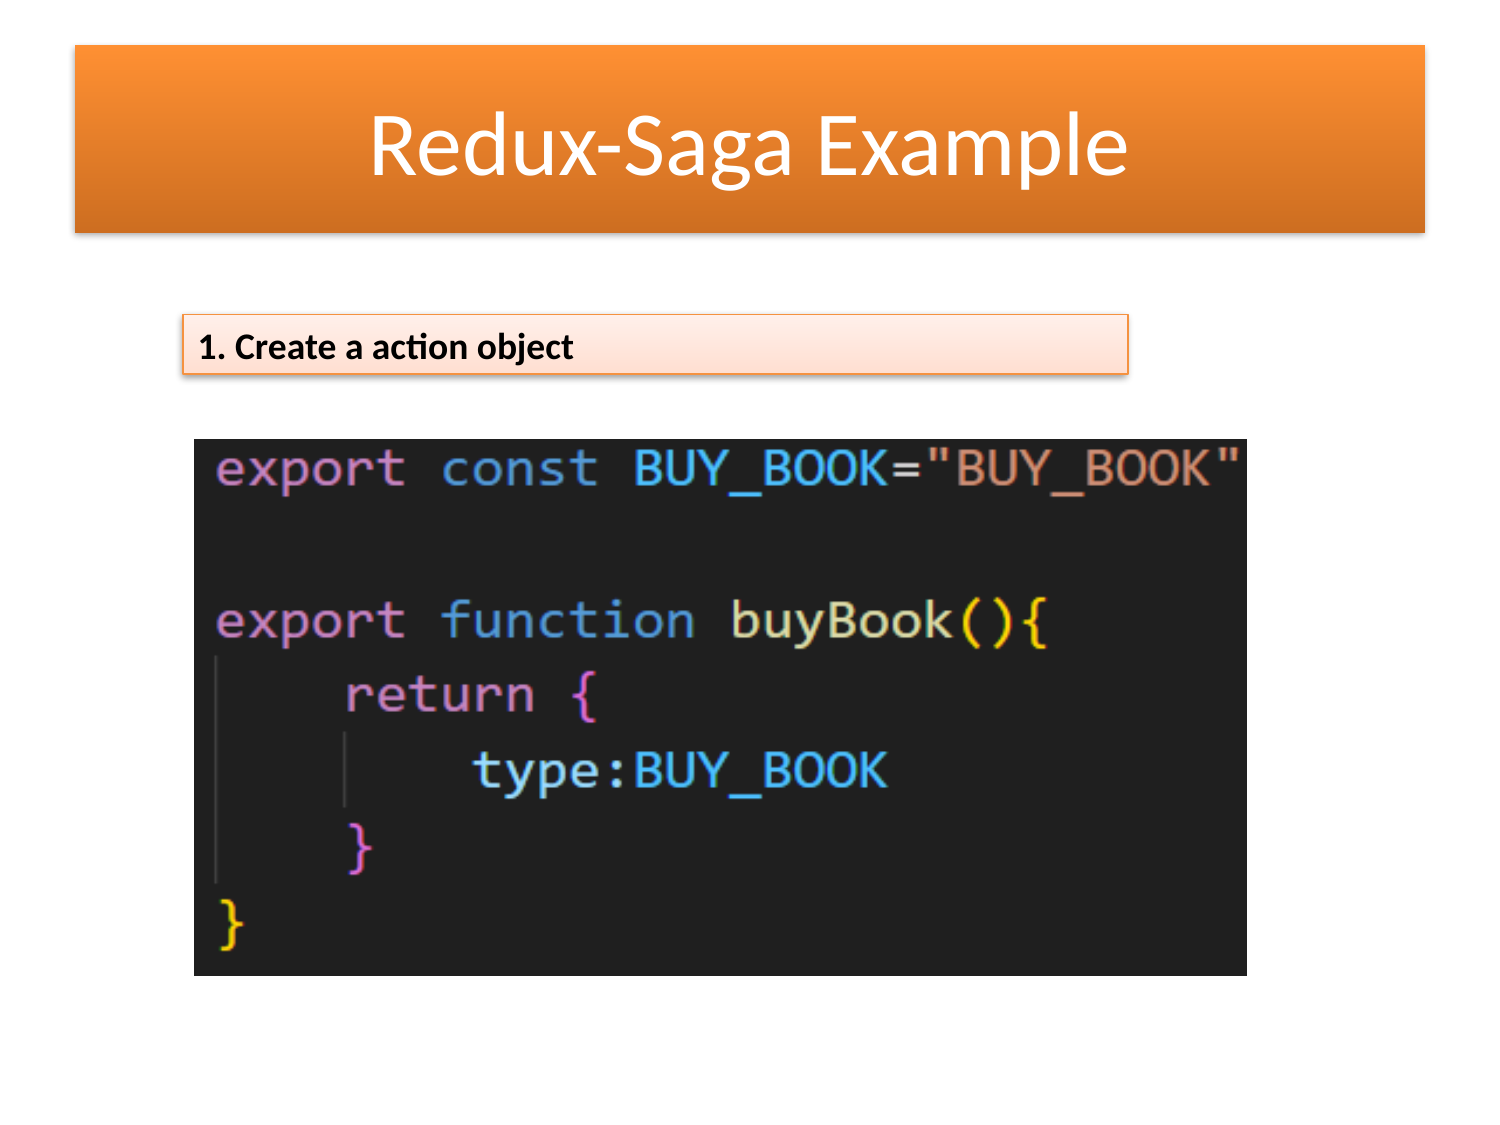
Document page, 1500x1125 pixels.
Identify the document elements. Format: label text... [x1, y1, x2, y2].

picture [194, 439, 1247, 977]
title Redux-Saga Example [75, 45, 1425, 233]
text_box 1. Create a action object [182, 314, 1129, 375]
